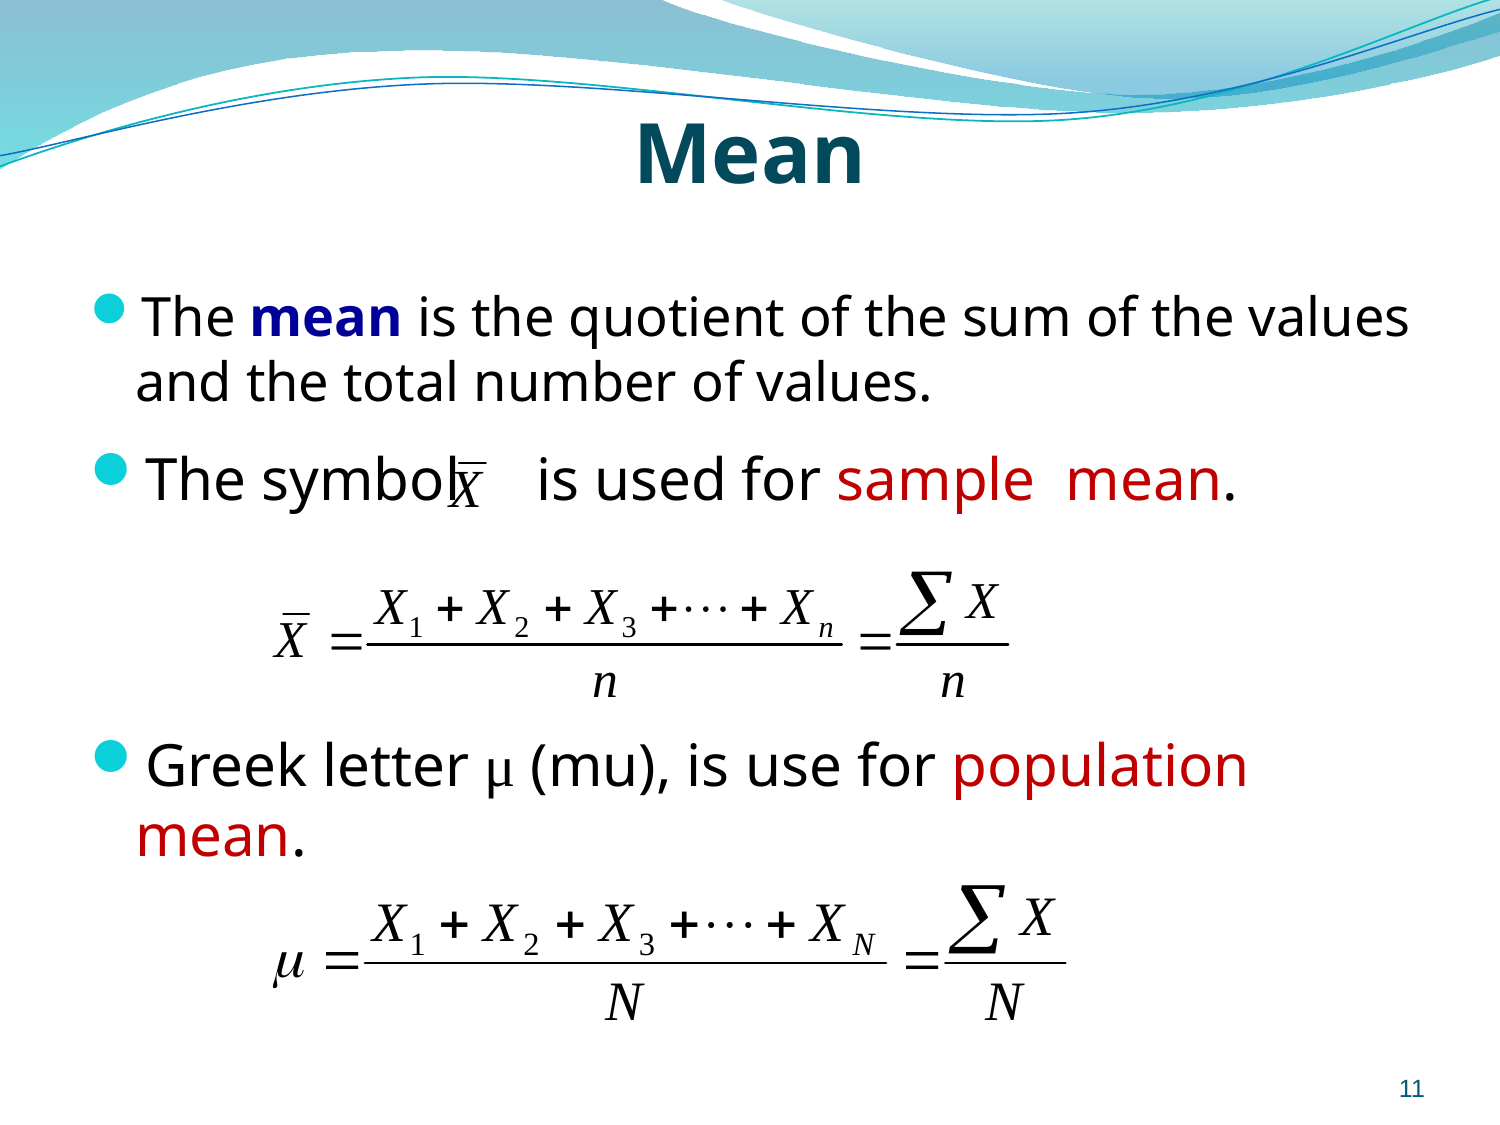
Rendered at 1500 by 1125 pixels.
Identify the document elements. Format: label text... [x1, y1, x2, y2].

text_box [437, 449, 501, 518]
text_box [430, 451, 507, 531]
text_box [255, 563, 1026, 723]
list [262, 874, 1075, 1033]
list The mean is the quotient of the sum of the values and the total number of values. The symbol is used for sample mean. Greek letter μ (mu), is use for population mean. [74, 274, 1438, 1051]
slide_number 11 [1299, 1042, 1425, 1103]
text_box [255, 876, 1080, 1046]
title Mean [74, 87, 1426, 201]
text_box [262, 562, 1022, 710]
